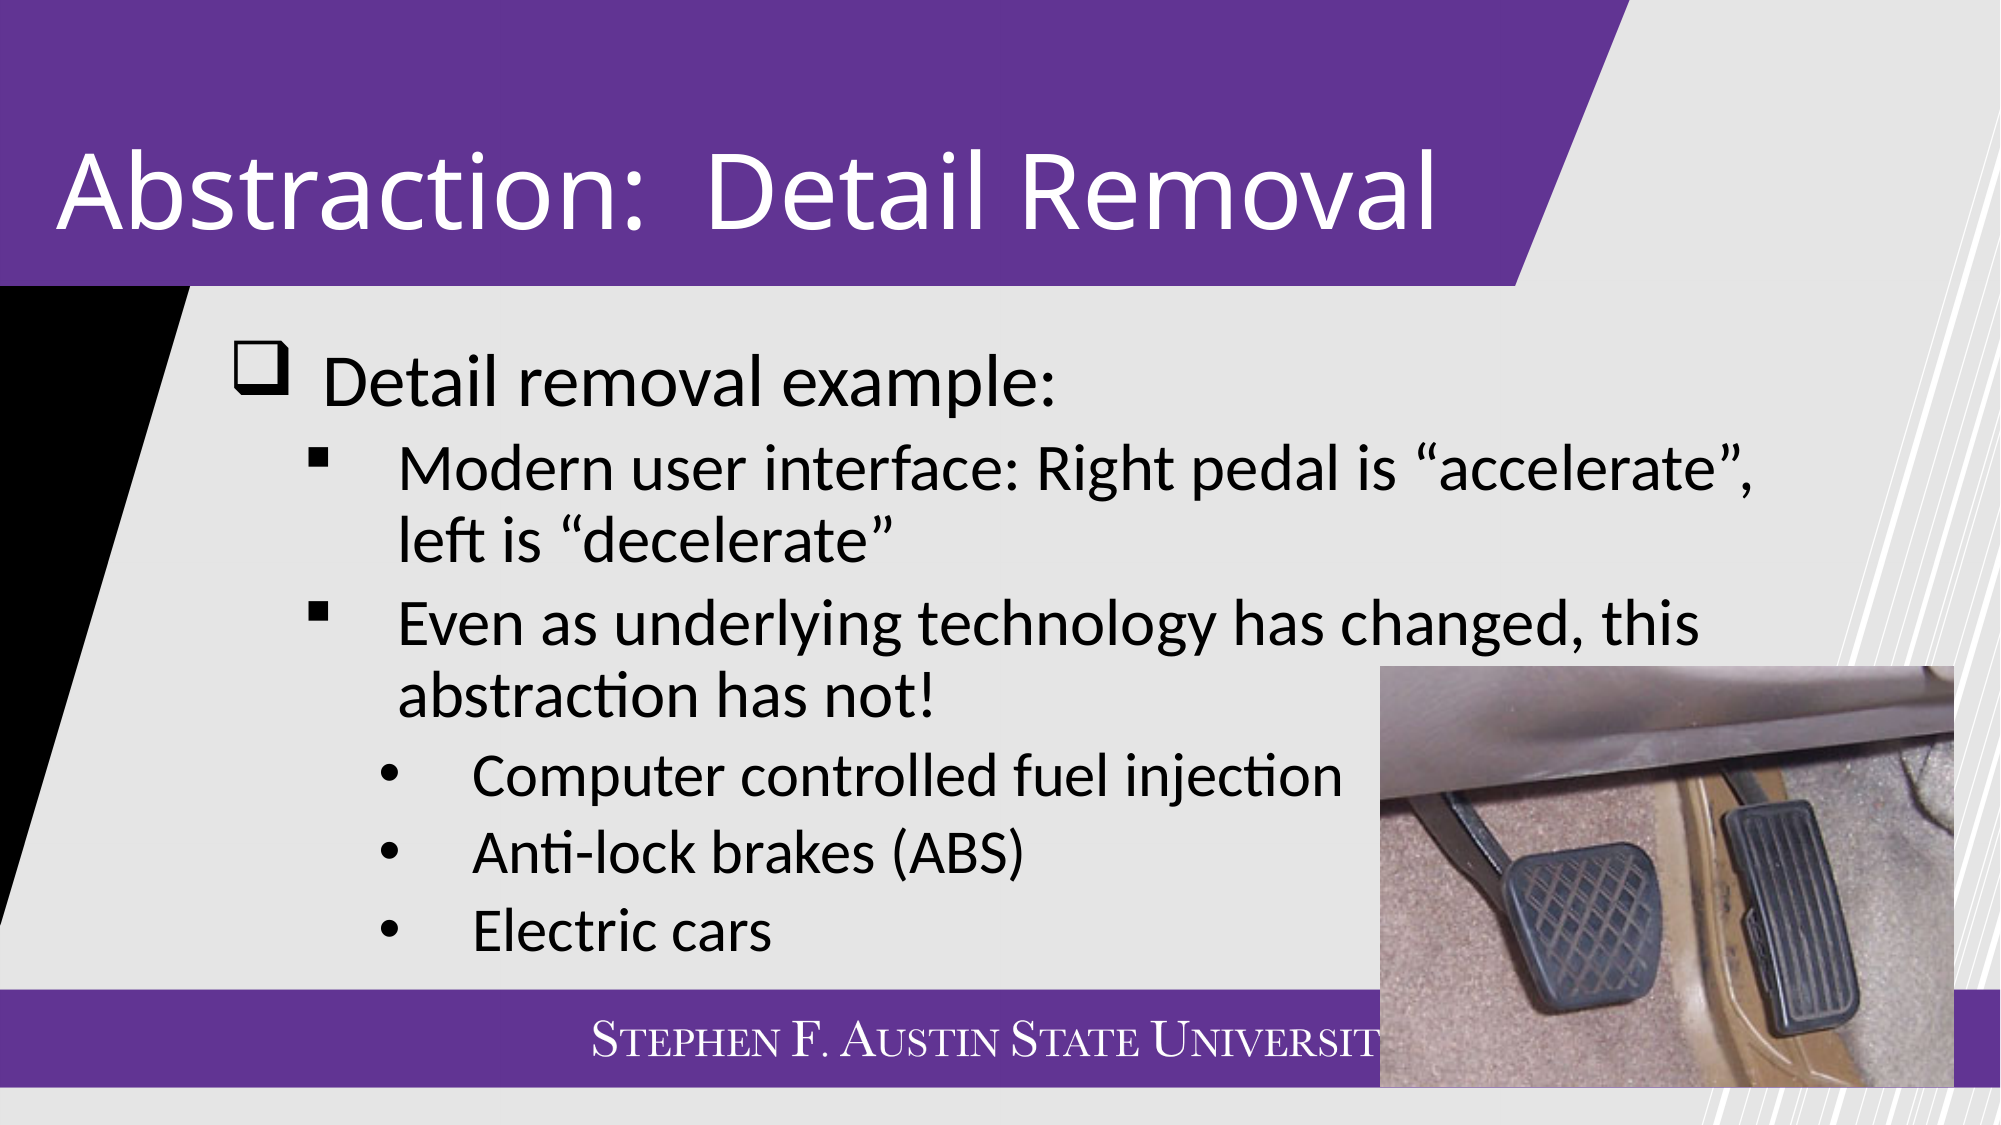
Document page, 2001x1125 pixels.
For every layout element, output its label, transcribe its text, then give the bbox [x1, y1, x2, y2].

title Abstraction: Detail Removal [41, 22, 1488, 260]
list Detail removal example: Modern user interface: Right pedal is “accelerate”, left is “decelerate” Even as underlying technology has changed, this abstraction has not! Computer controlled fuel injection Anti-lock brakes (ABS) Electric cars [213, 334, 1862, 999]
picture [0, 0, 2001, 1125]
